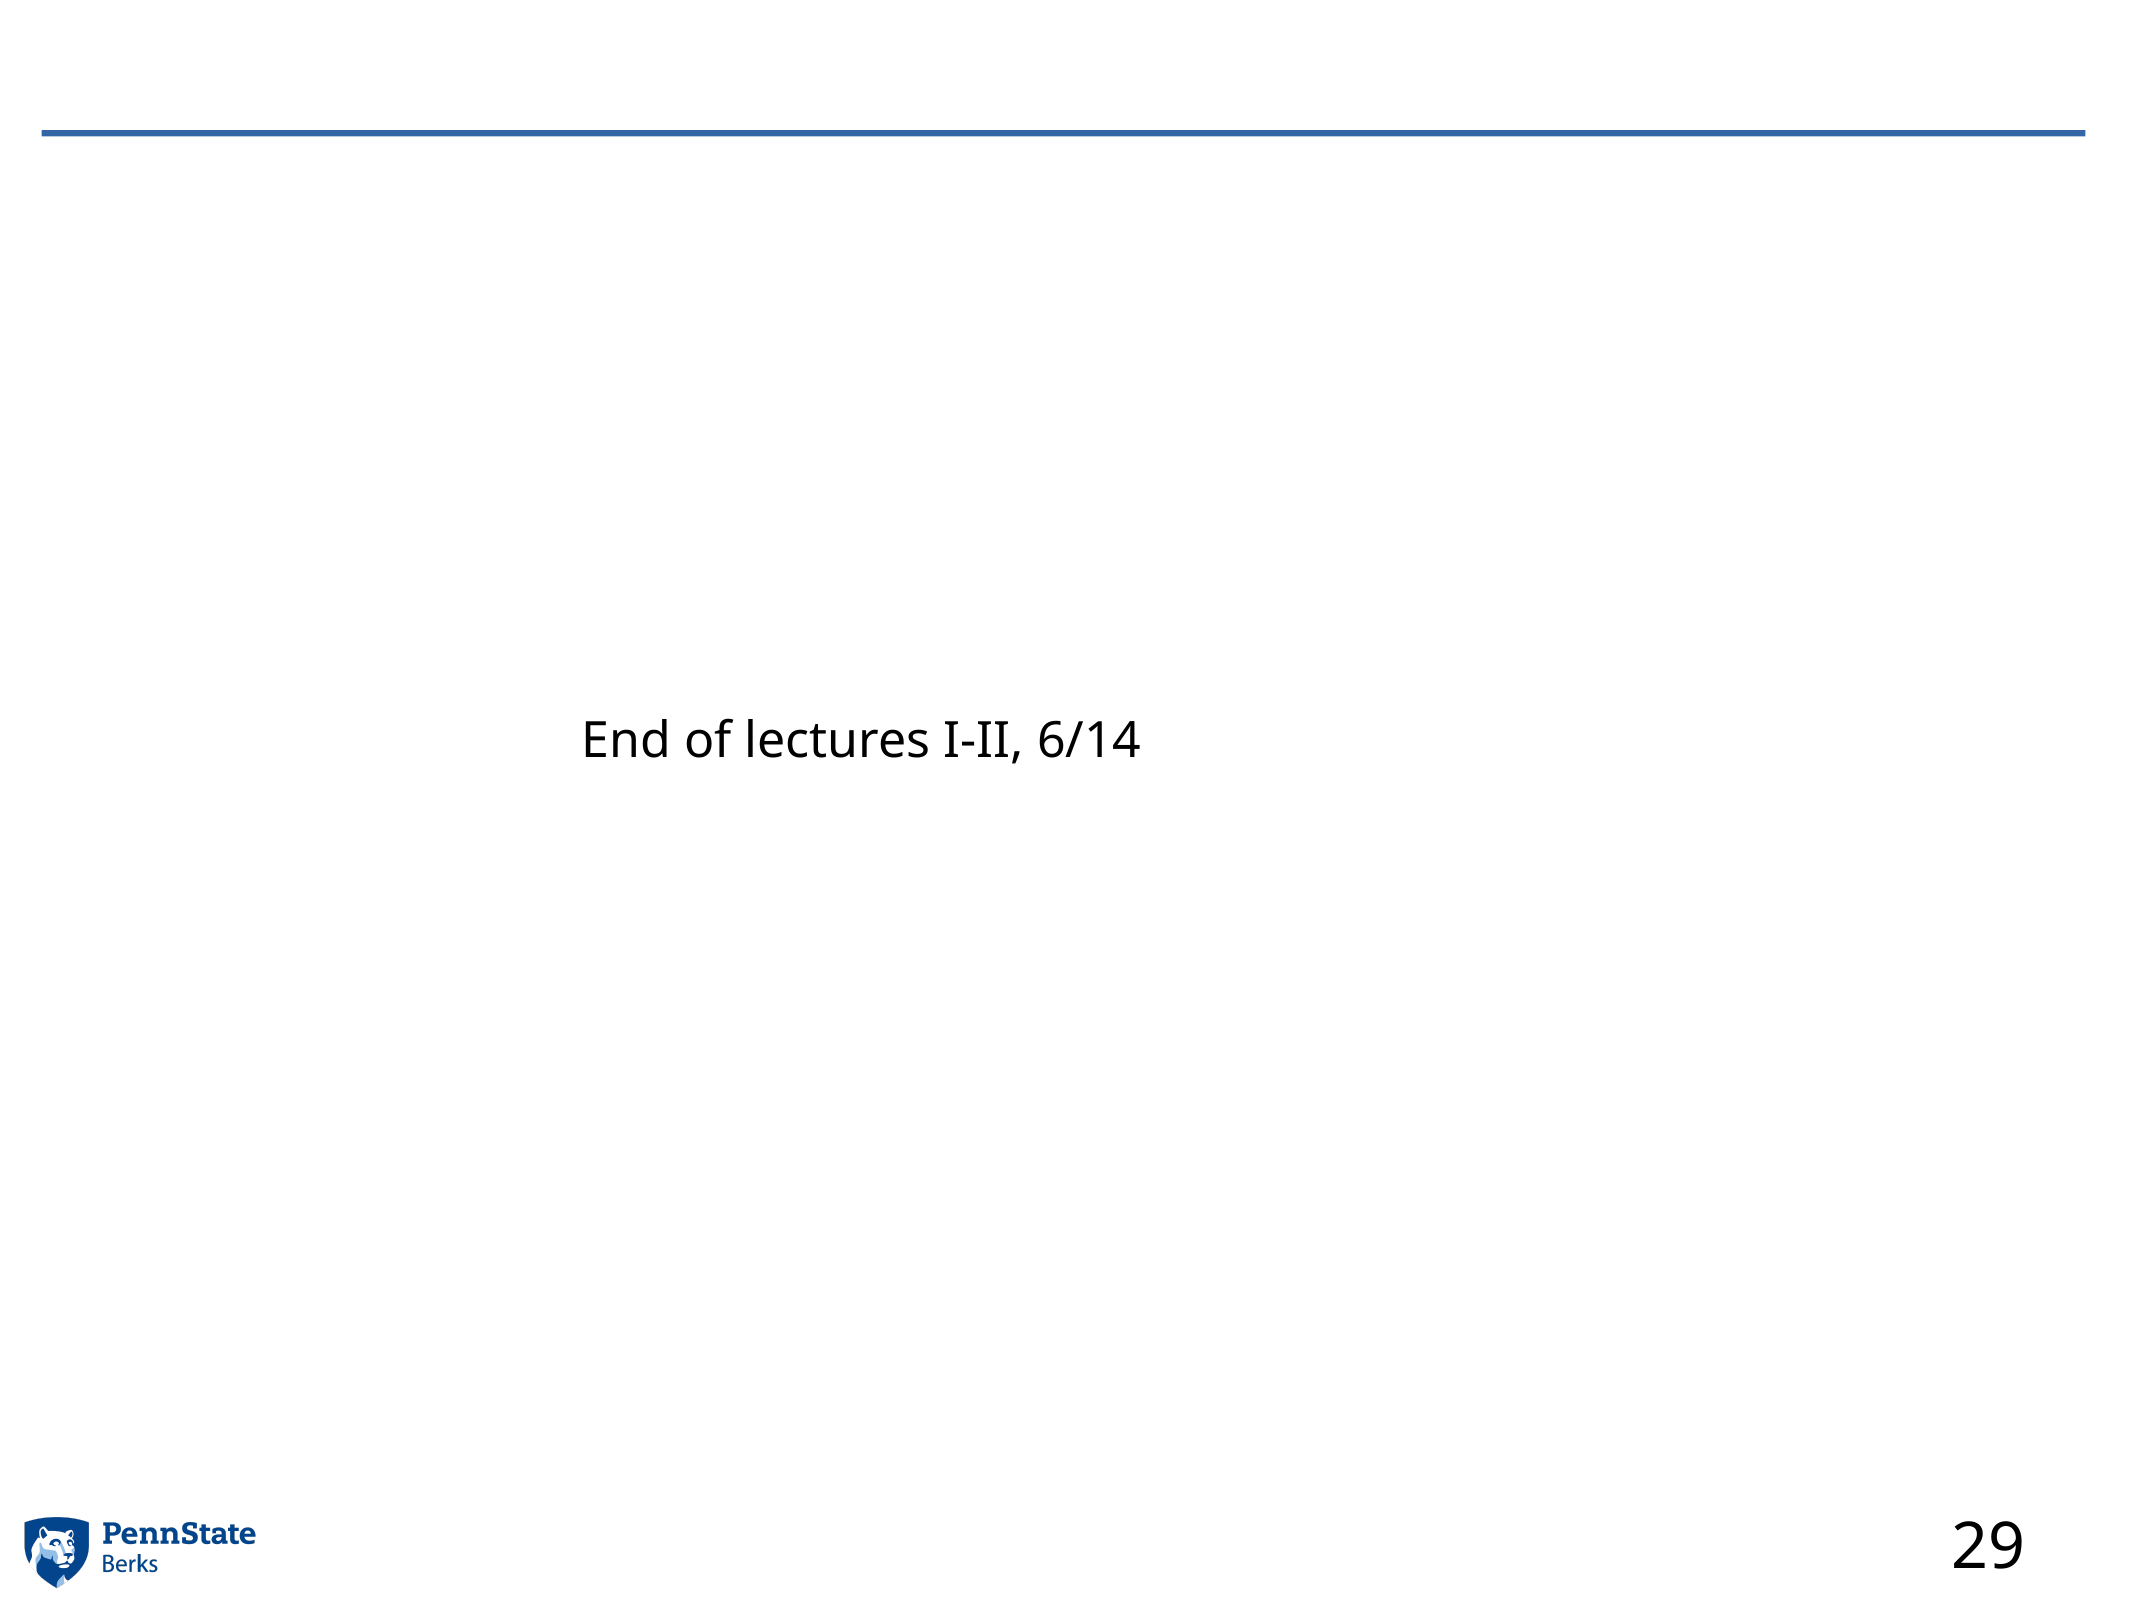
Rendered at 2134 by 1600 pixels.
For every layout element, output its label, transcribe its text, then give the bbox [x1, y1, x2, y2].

picture [17, 1511, 260, 1594]
text_box End of lectures I-II, 6/14 [574, 710, 1150, 776]
